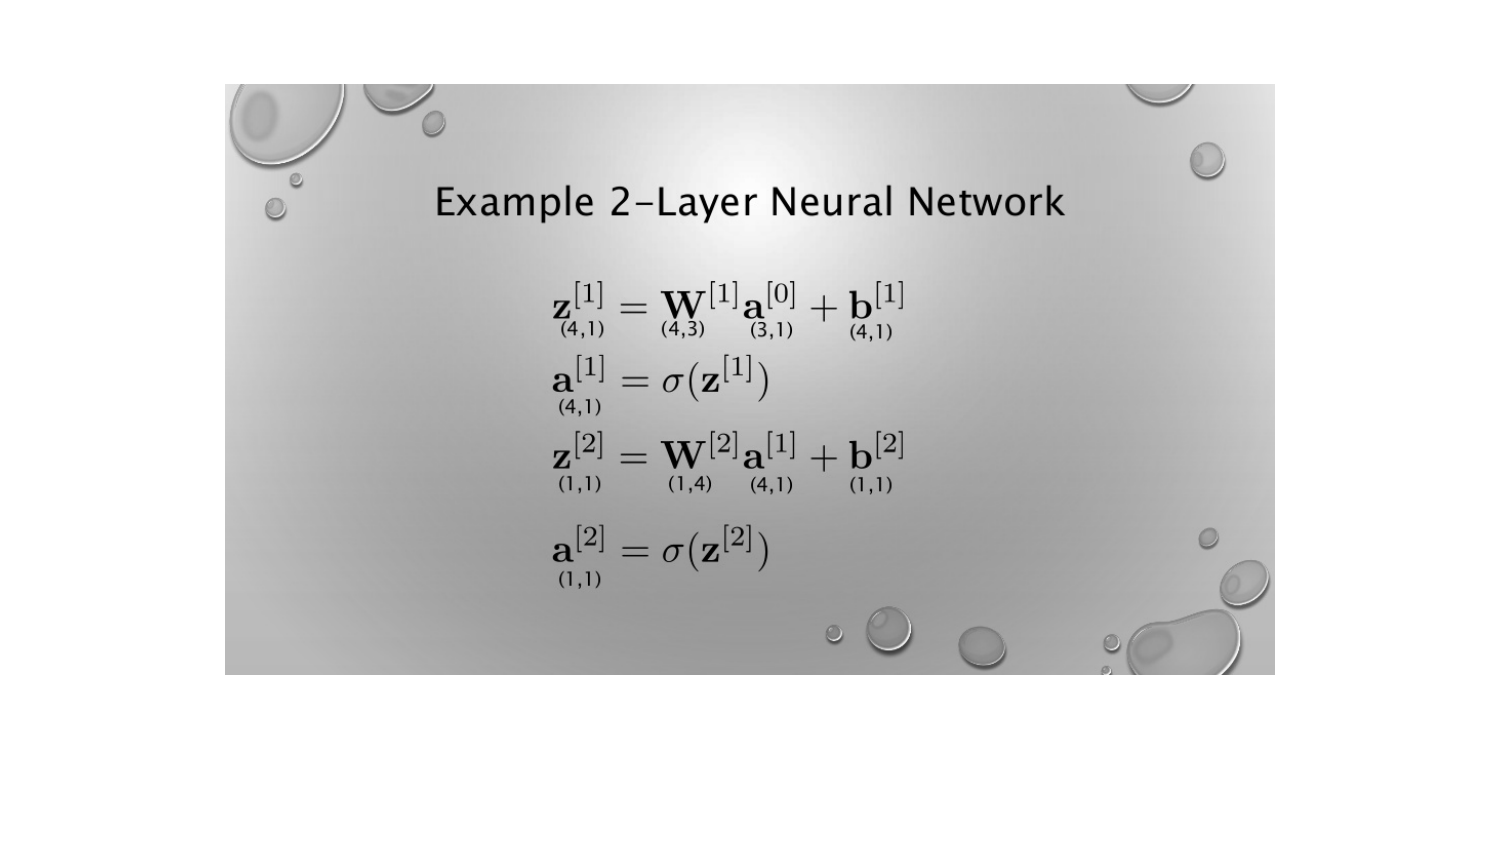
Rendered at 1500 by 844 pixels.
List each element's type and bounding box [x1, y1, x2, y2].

picture [224, 84, 1276, 676]
